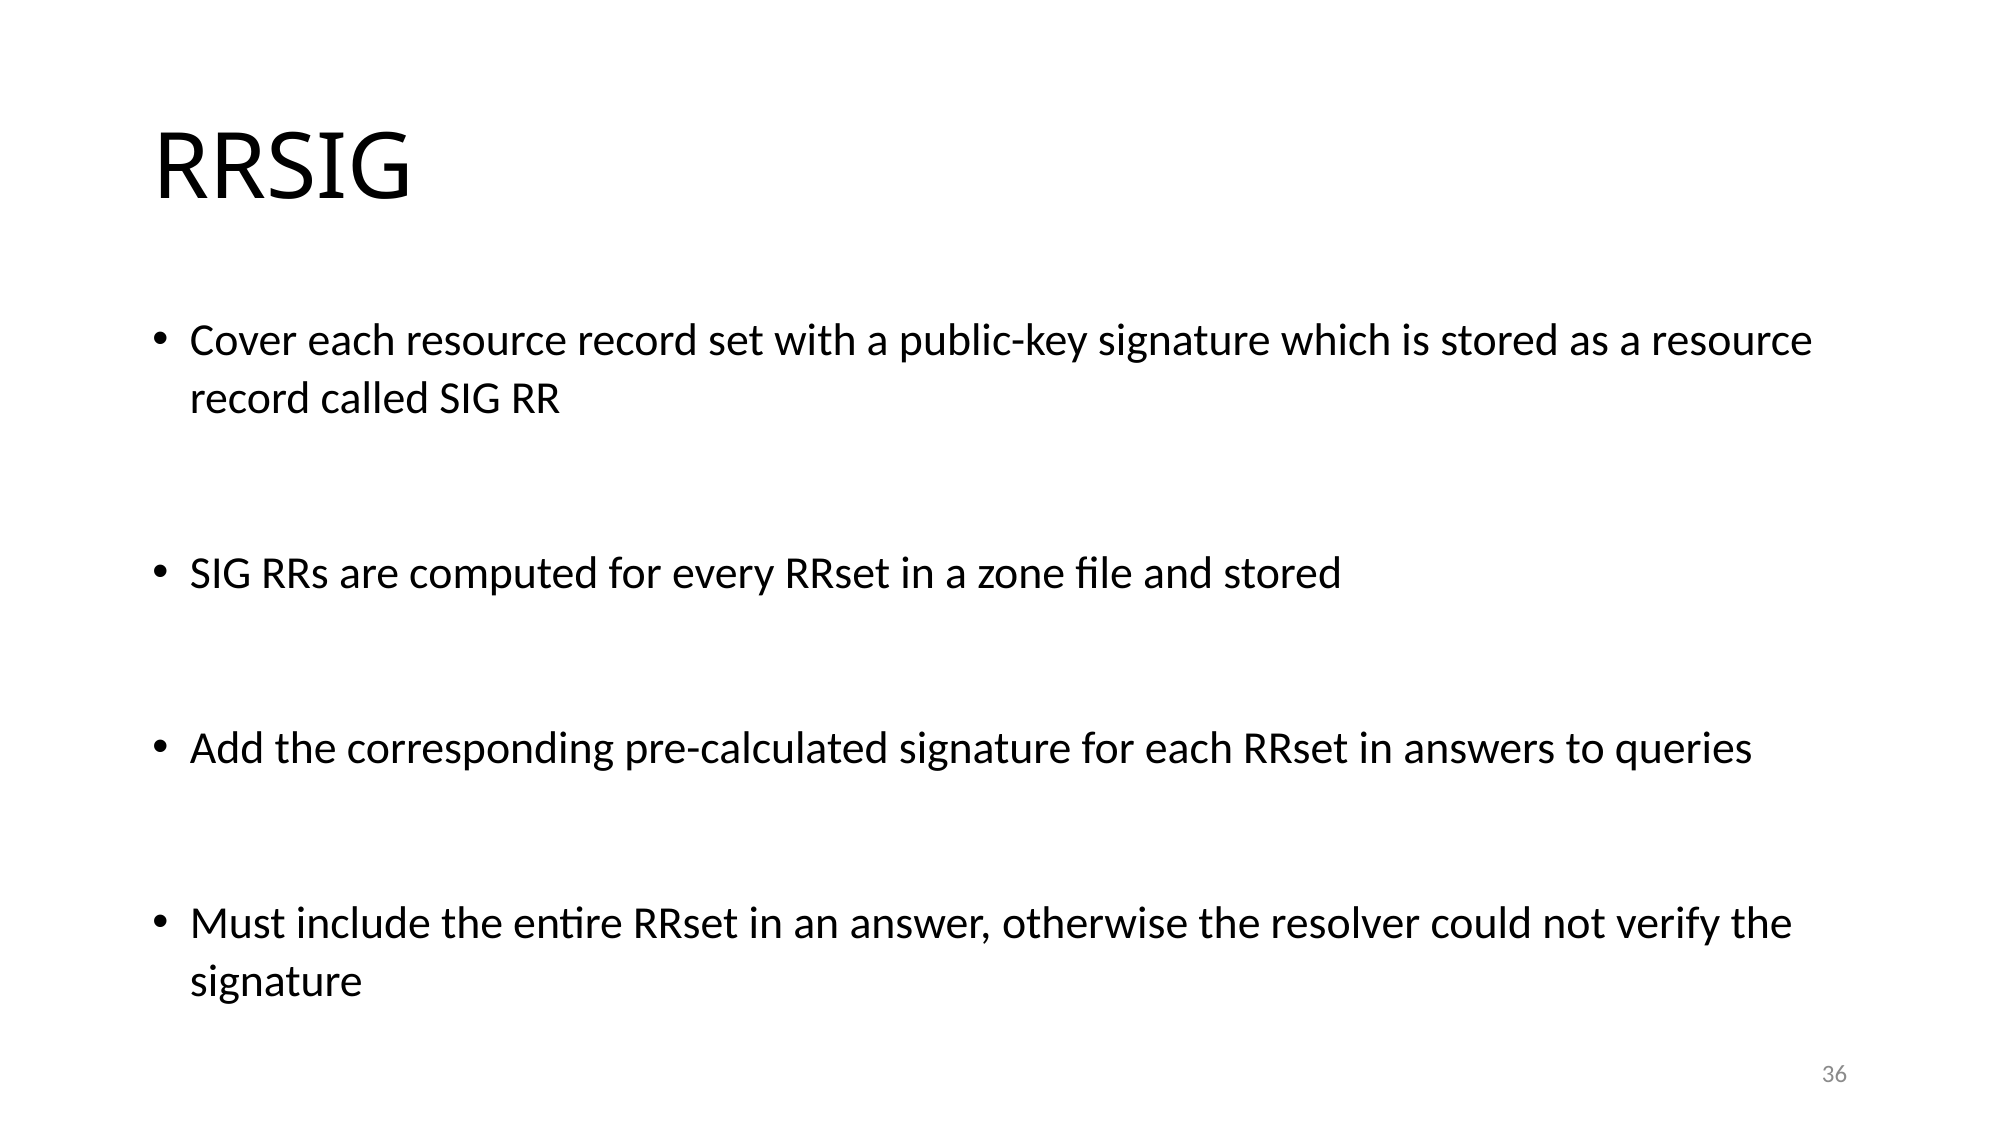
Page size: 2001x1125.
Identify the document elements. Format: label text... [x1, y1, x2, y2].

list Cover each resource record set with a public-key signature which is stored as a resource record called SIG RR SIG RRs are computed for every RRset in a zone file and stored Add the corresponding pre-calculated signature for each RRset in answers to queries Must include the entire RRset in an answer, otherwise the resolver could not verify the signature [137, 299, 1863, 1014]
title RRSIG [137, 59, 1863, 278]
slide_number 36 [1412, 1042, 1863, 1103]
